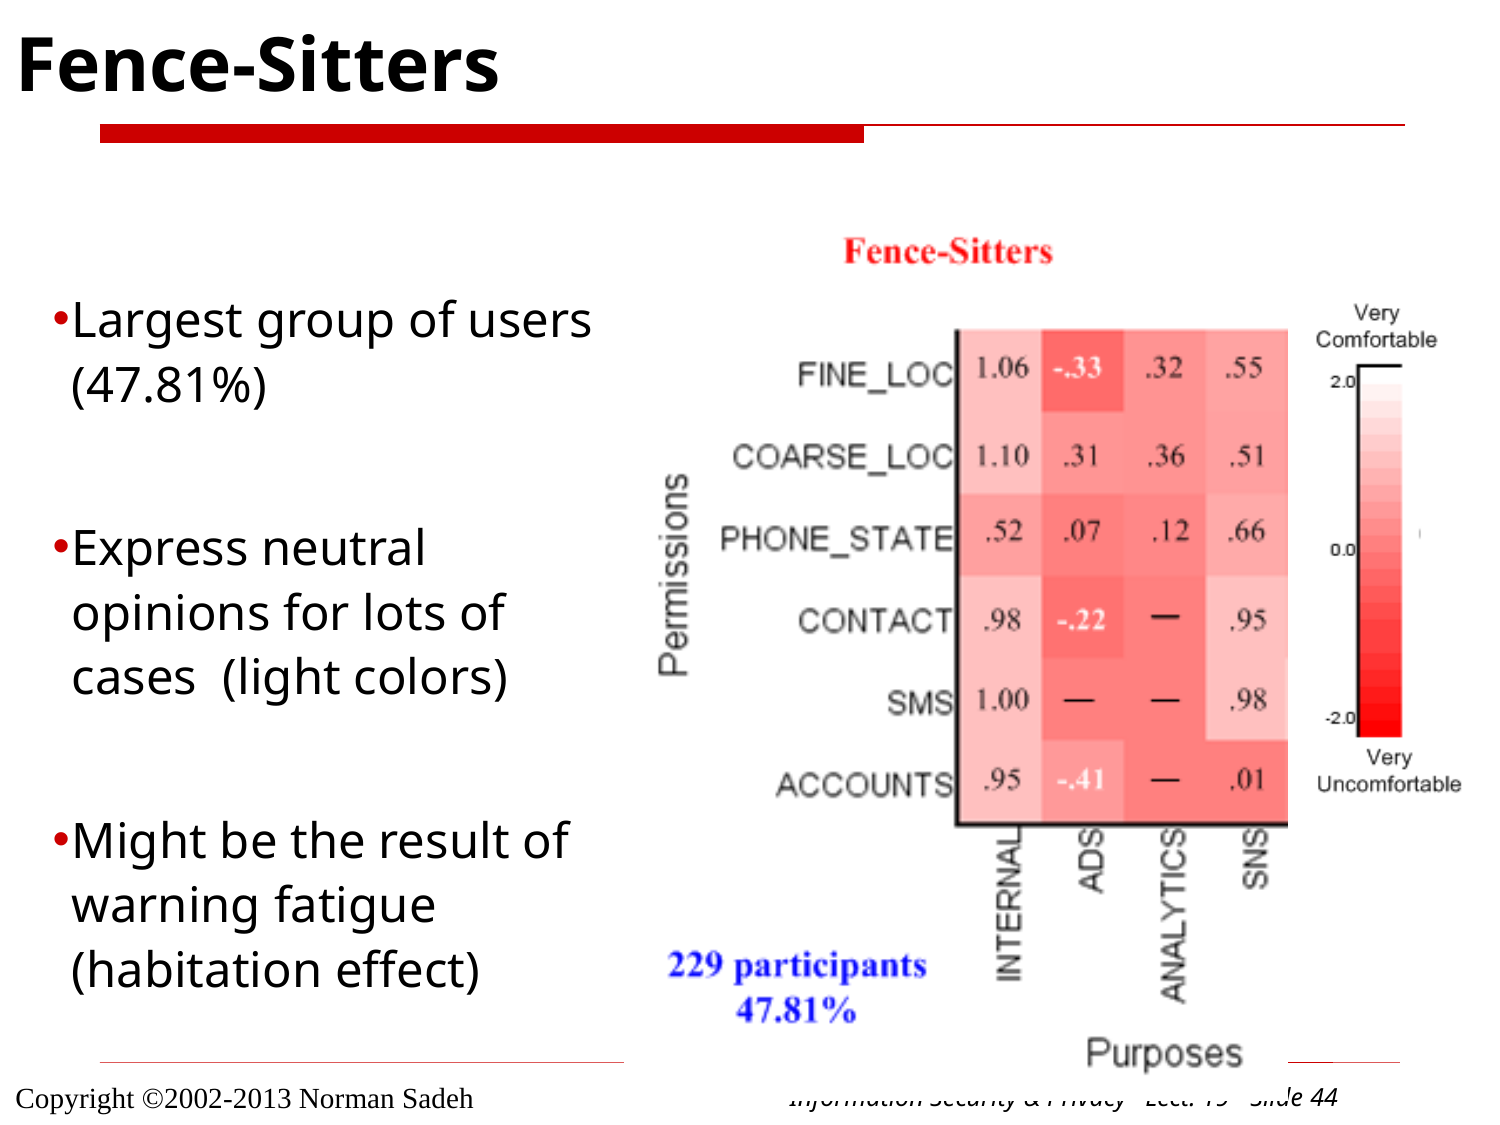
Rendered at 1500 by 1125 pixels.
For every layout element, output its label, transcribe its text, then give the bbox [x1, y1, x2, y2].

title Fence-Sitters [0, 0, 1040, 115]
list Largest group of users (47.81%) Express neutral opinions for lots of cases (light colors) Might be the result of warning fatigue (habitation effect) [37, 274, 613, 1006]
picture [1312, 287, 1463, 811]
picture [624, 224, 1288, 1101]
